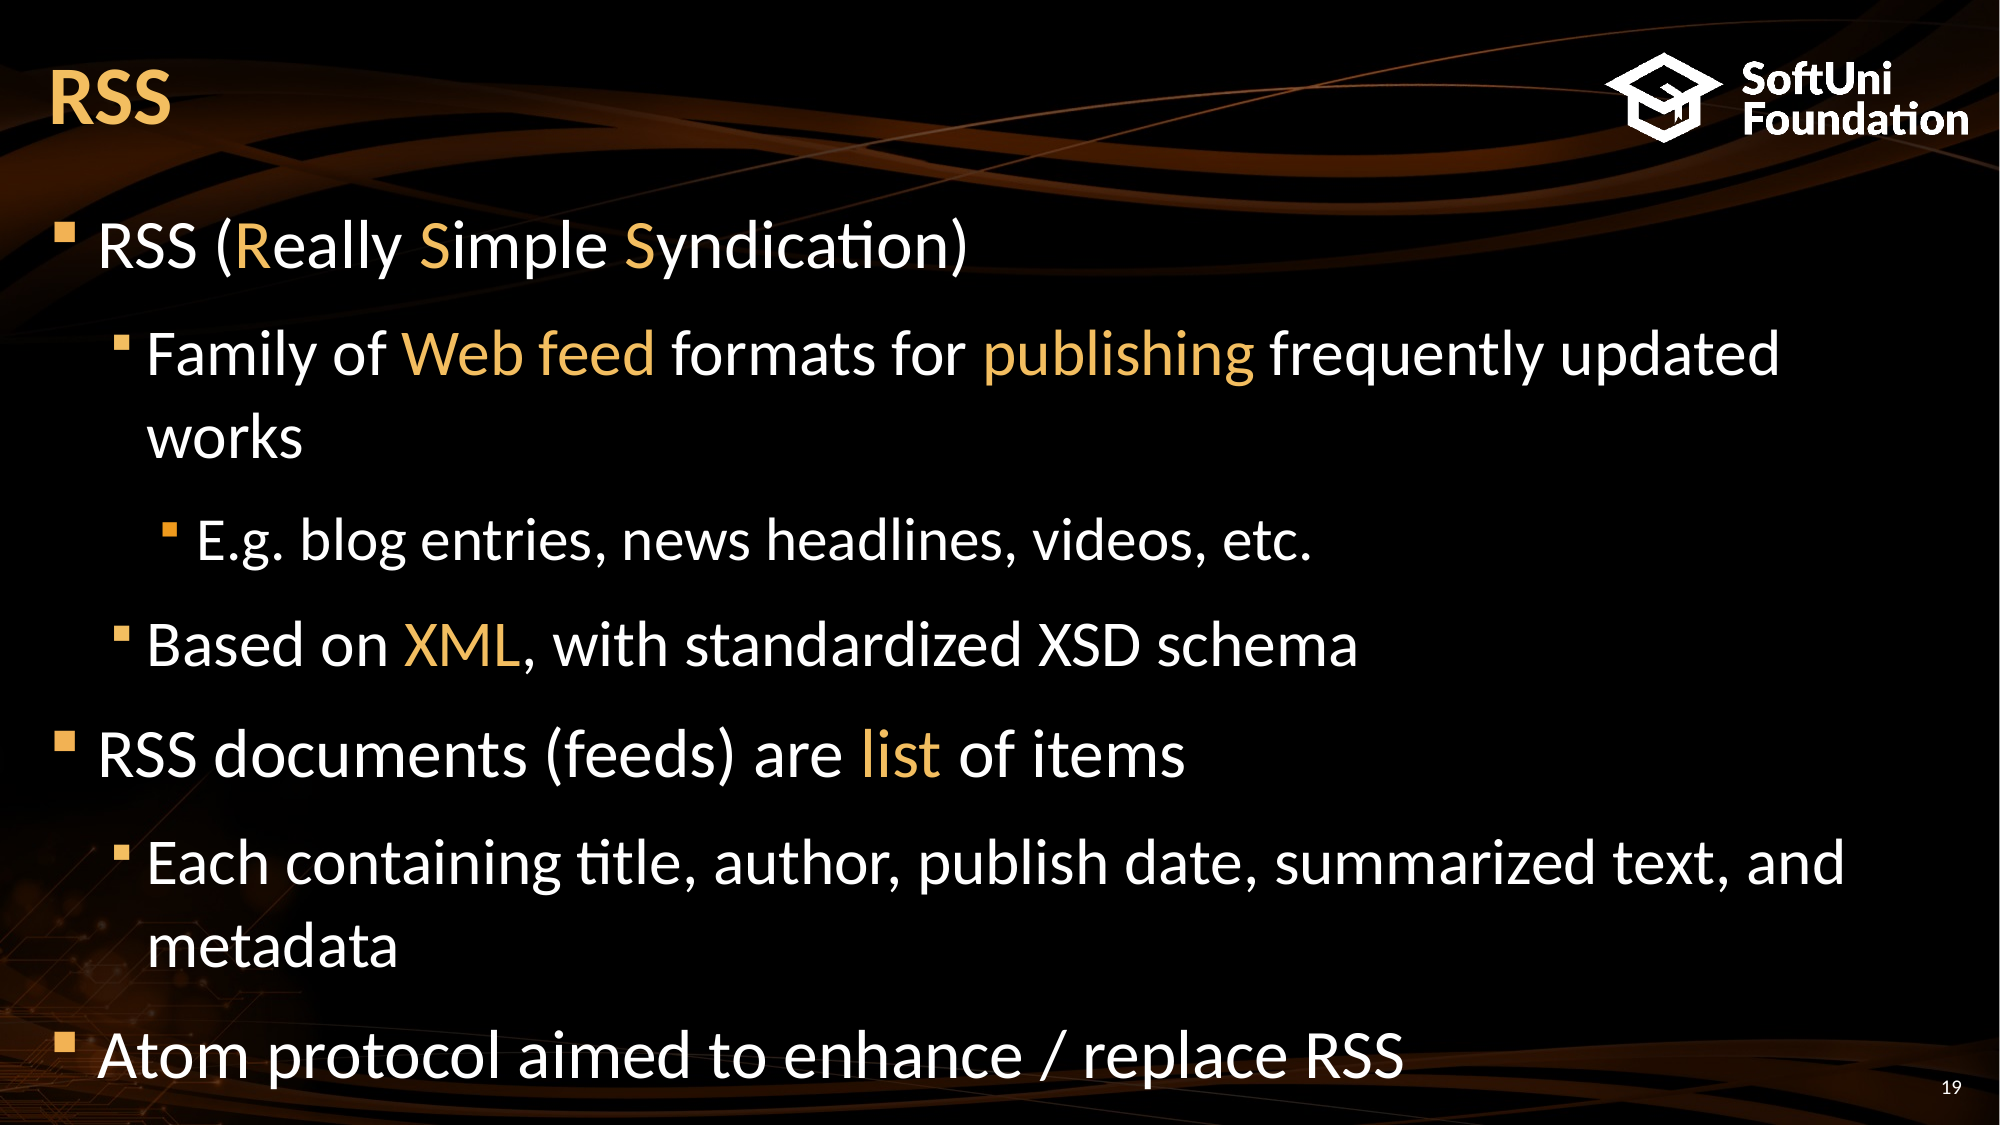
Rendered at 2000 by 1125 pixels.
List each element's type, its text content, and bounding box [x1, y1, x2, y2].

title RSS [30, 6, 1602, 189]
picture [0, 0, 2000, 1125]
list RSS (Really Simple Syndication) Family of Web feed formats for publishing frequently updated works E.g. blog entries, news headlines, videos, etc. Based on XML, with standardized XSD schema RSS documents (feeds) are list of items Each containing title, author, publish date, summarized text, and metadata Atom protocol aimed to enhance / replace RSS [31, 188, 1968, 1103]
